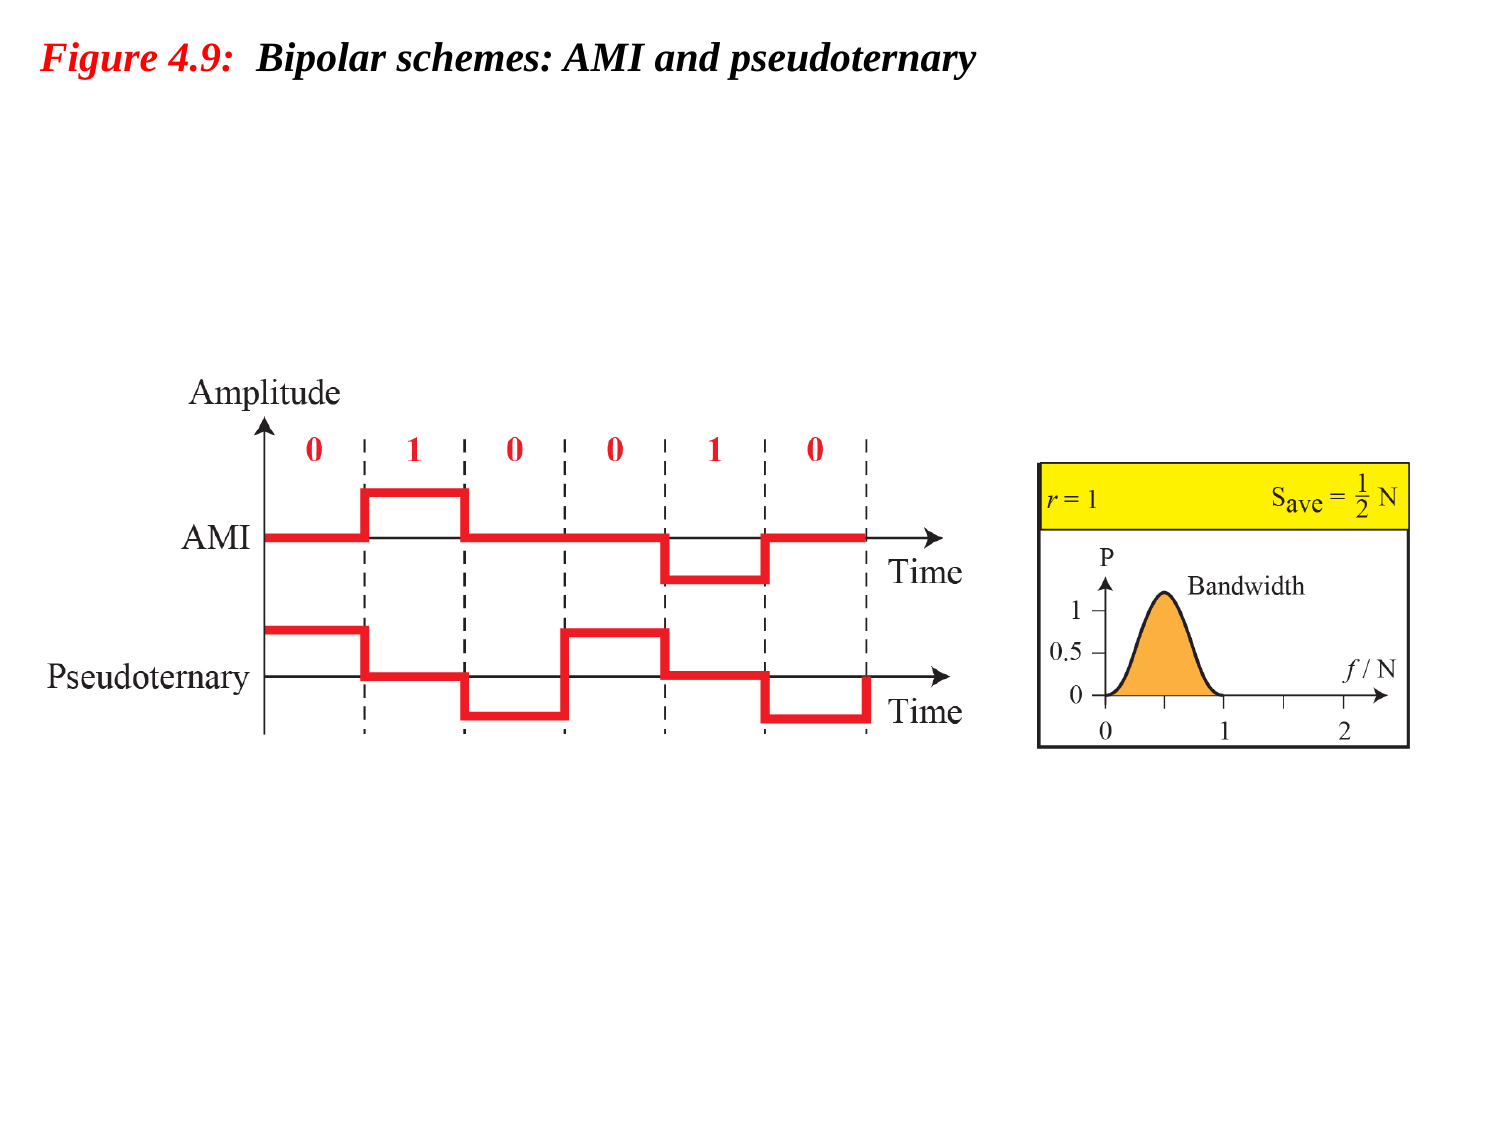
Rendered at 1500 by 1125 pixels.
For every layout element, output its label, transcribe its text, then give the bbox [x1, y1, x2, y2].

text_box Figure 4.9: Bipolar schemes: AMI and pseudoternary [24, 22, 1363, 87]
picture [37, 374, 963, 735]
picture [1037, 462, 1410, 760]
